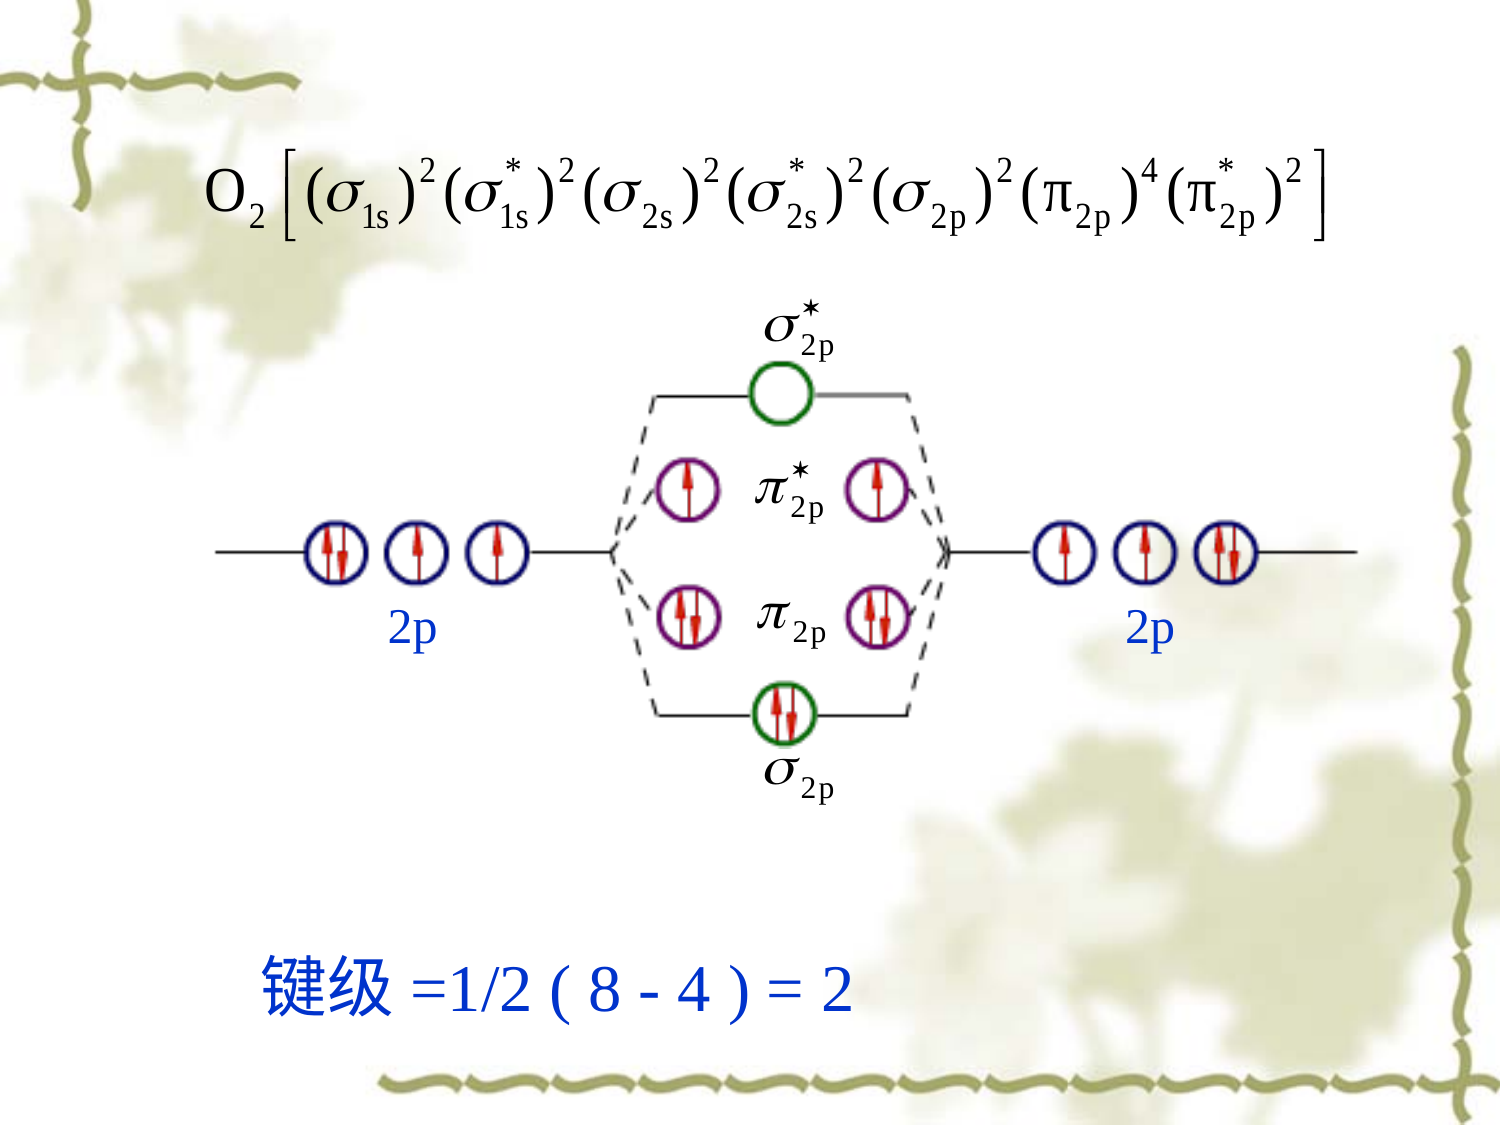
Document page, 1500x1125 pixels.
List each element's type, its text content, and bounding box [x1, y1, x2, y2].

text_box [754, 749, 848, 817]
picture [0, 0, 1500, 1125]
text_box 键级=1/2 ( 8 - 4 ) = 2 [199, 937, 1313, 1033]
